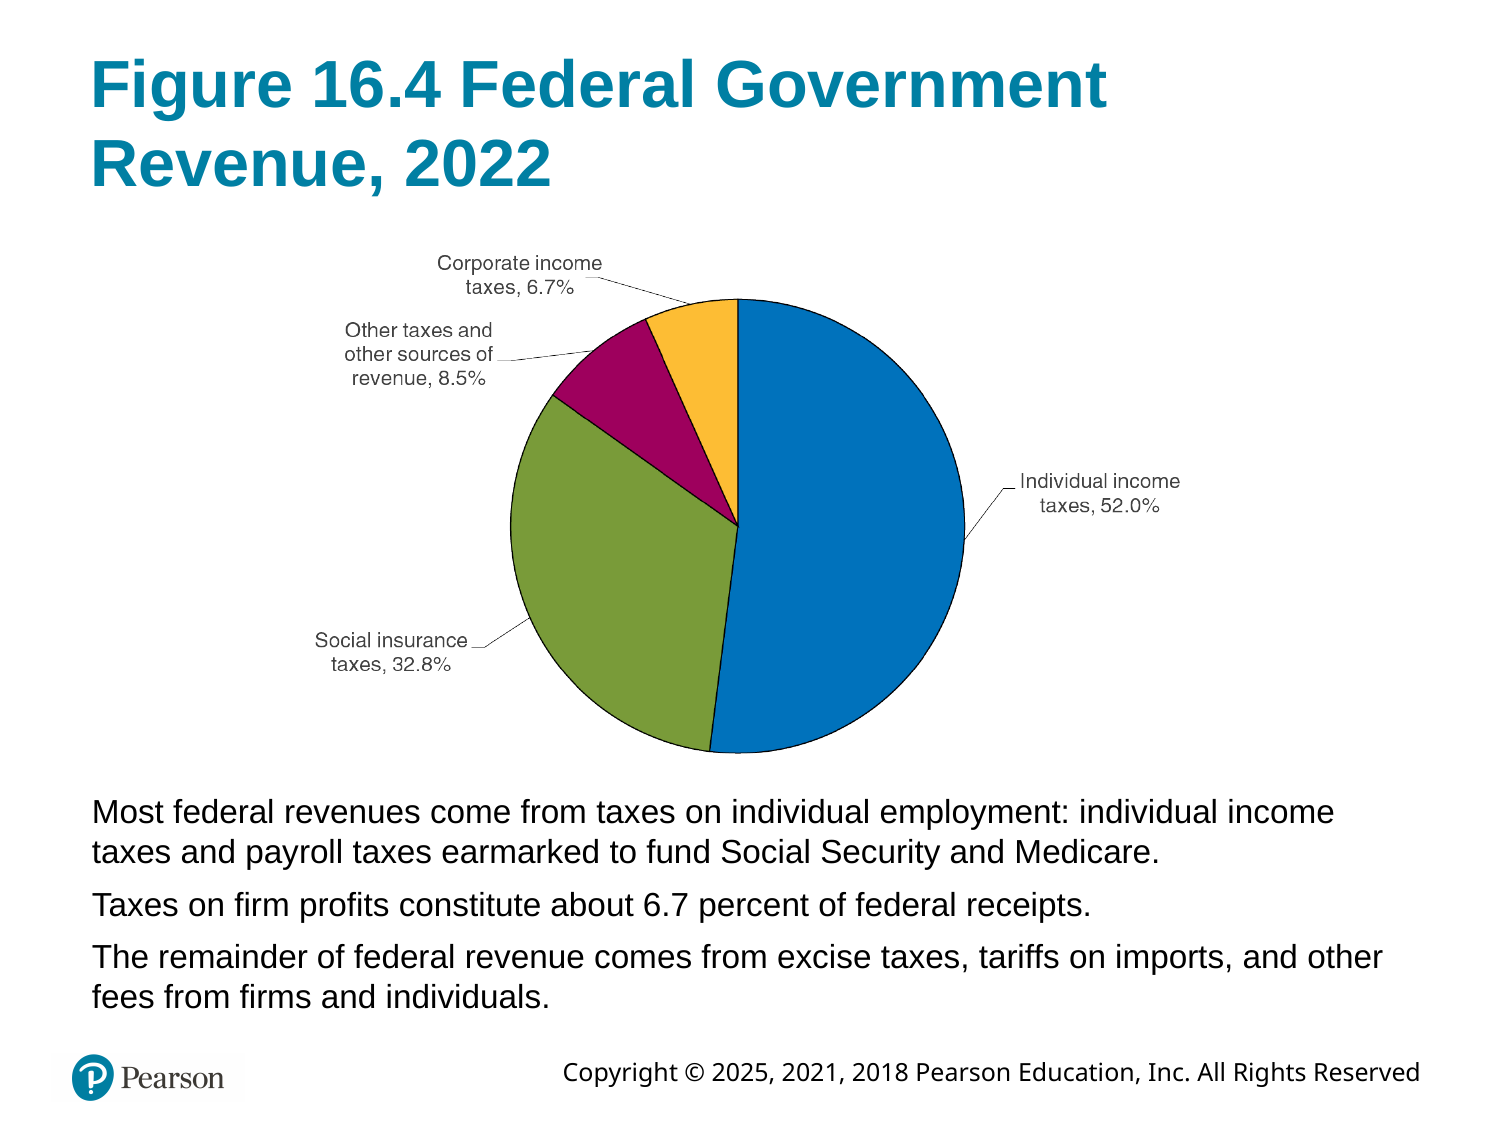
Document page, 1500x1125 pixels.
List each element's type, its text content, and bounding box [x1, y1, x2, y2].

list Most federal revenues come from taxes on individual employment: individual income taxes and payroll taxes earmarked to fund Social Security and Medicare. Taxes on firm profits constitute about 6.7 percent of federal receipts. The remainder of federal revenue comes from excise taxes, tariffs on imports, and other fees from firms and individuals. [76, 790, 1425, 1028]
picture [51, 1053, 245, 1102]
picture [314, 252, 1186, 754]
title Figure 16.4 Federal Government Revenue, 2022 [75, 35, 1425, 216]
